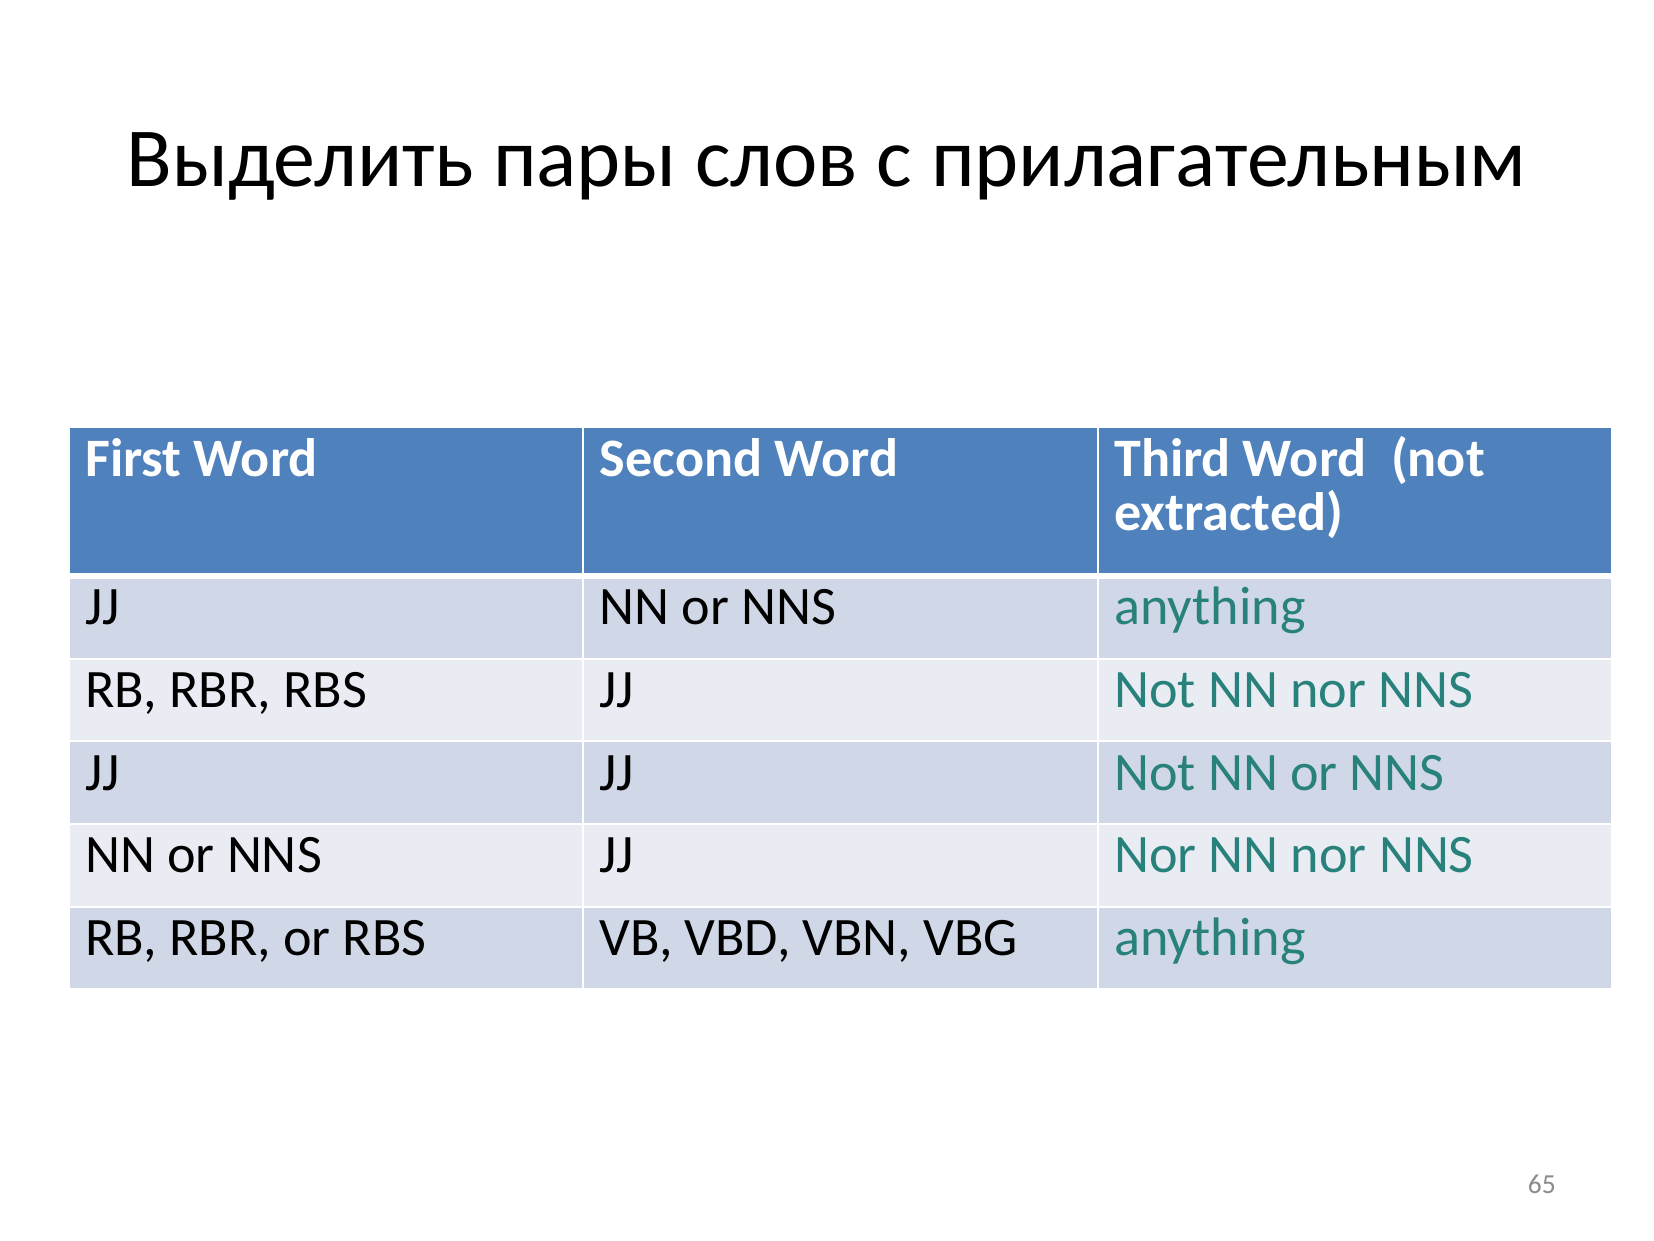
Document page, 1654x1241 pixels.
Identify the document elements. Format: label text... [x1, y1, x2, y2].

table_cell VB, VBD, VBN, VBG [584, 908, 1097, 988]
table_cell RB, RBR, or RBS [70, 908, 582, 988]
title Выделить пары слов с прилагательным [82, 49, 1571, 257]
table_cell JJ [584, 825, 1097, 906]
slide_number 65 [1185, 1149, 1571, 1216]
table_cell NN or NNS [70, 825, 582, 906]
table_header Second Word [584, 428, 1097, 573]
table_cell JJ [70, 742, 582, 823]
table_cell Not NN or NNS [1099, 742, 1611, 823]
table_cell JJ [70, 579, 582, 658]
table_cell Not NN nor NNS [1099, 660, 1611, 740]
table_cell JJ [584, 742, 1097, 823]
table_cell RB, RBR, RBS [70, 660, 582, 740]
table_cell JJ [584, 660, 1097, 740]
table_header First Word [70, 428, 582, 573]
table_header Third Word (not extracted) [1099, 428, 1611, 573]
table_cell anything [1099, 908, 1611, 988]
table_cell NN or NNS [584, 579, 1097, 658]
table_cell Nor NN nor NNS [1099, 825, 1611, 906]
table_cell anything [1099, 579, 1611, 658]
